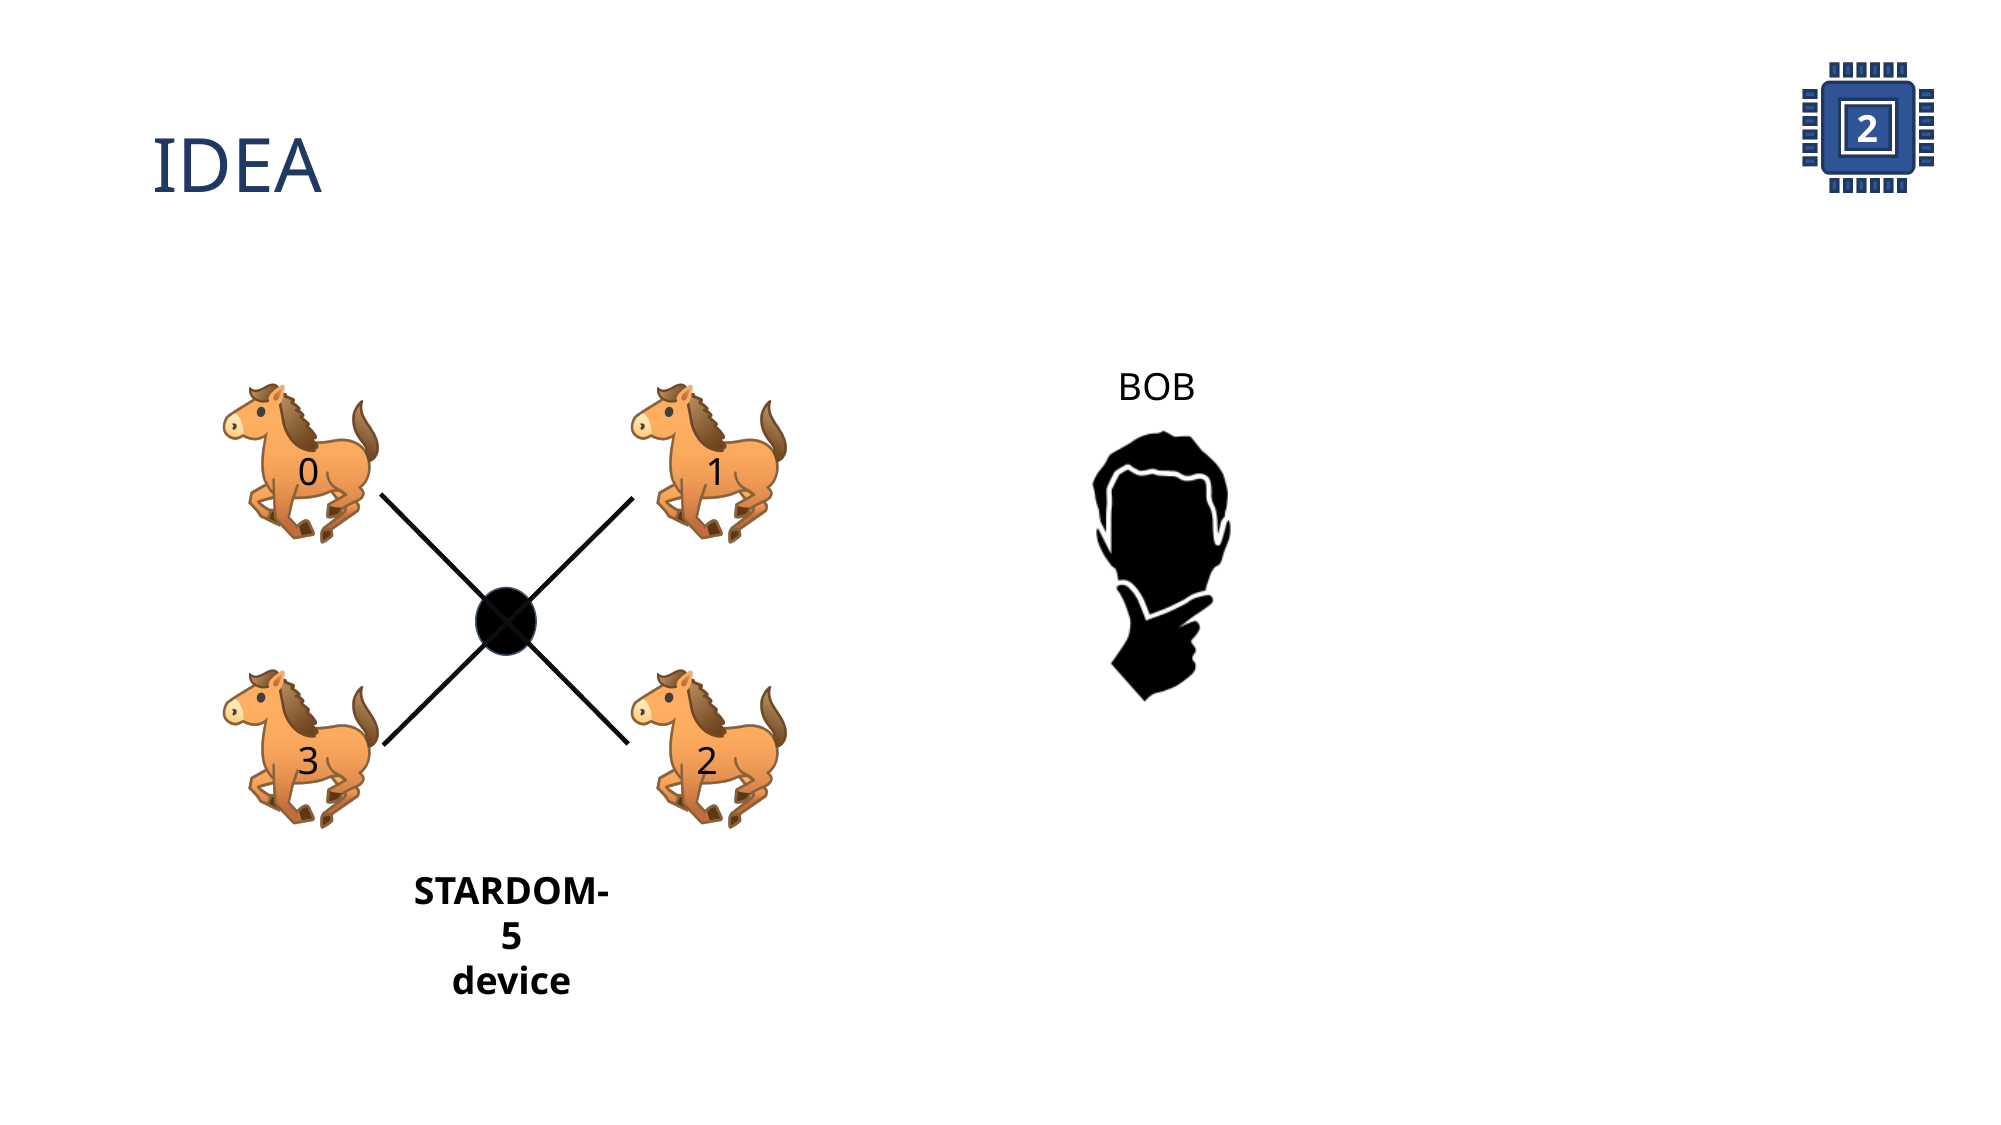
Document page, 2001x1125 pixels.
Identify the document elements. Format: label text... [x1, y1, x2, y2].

title idea [137, 59, 1863, 278]
text_box BOB [1095, 348, 1218, 424]
picture [1020, 424, 1303, 707]
picture [1787, 47, 1949, 209]
text_box STARDOM-5 device [389, 851, 634, 1017]
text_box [220, 369, 792, 833]
